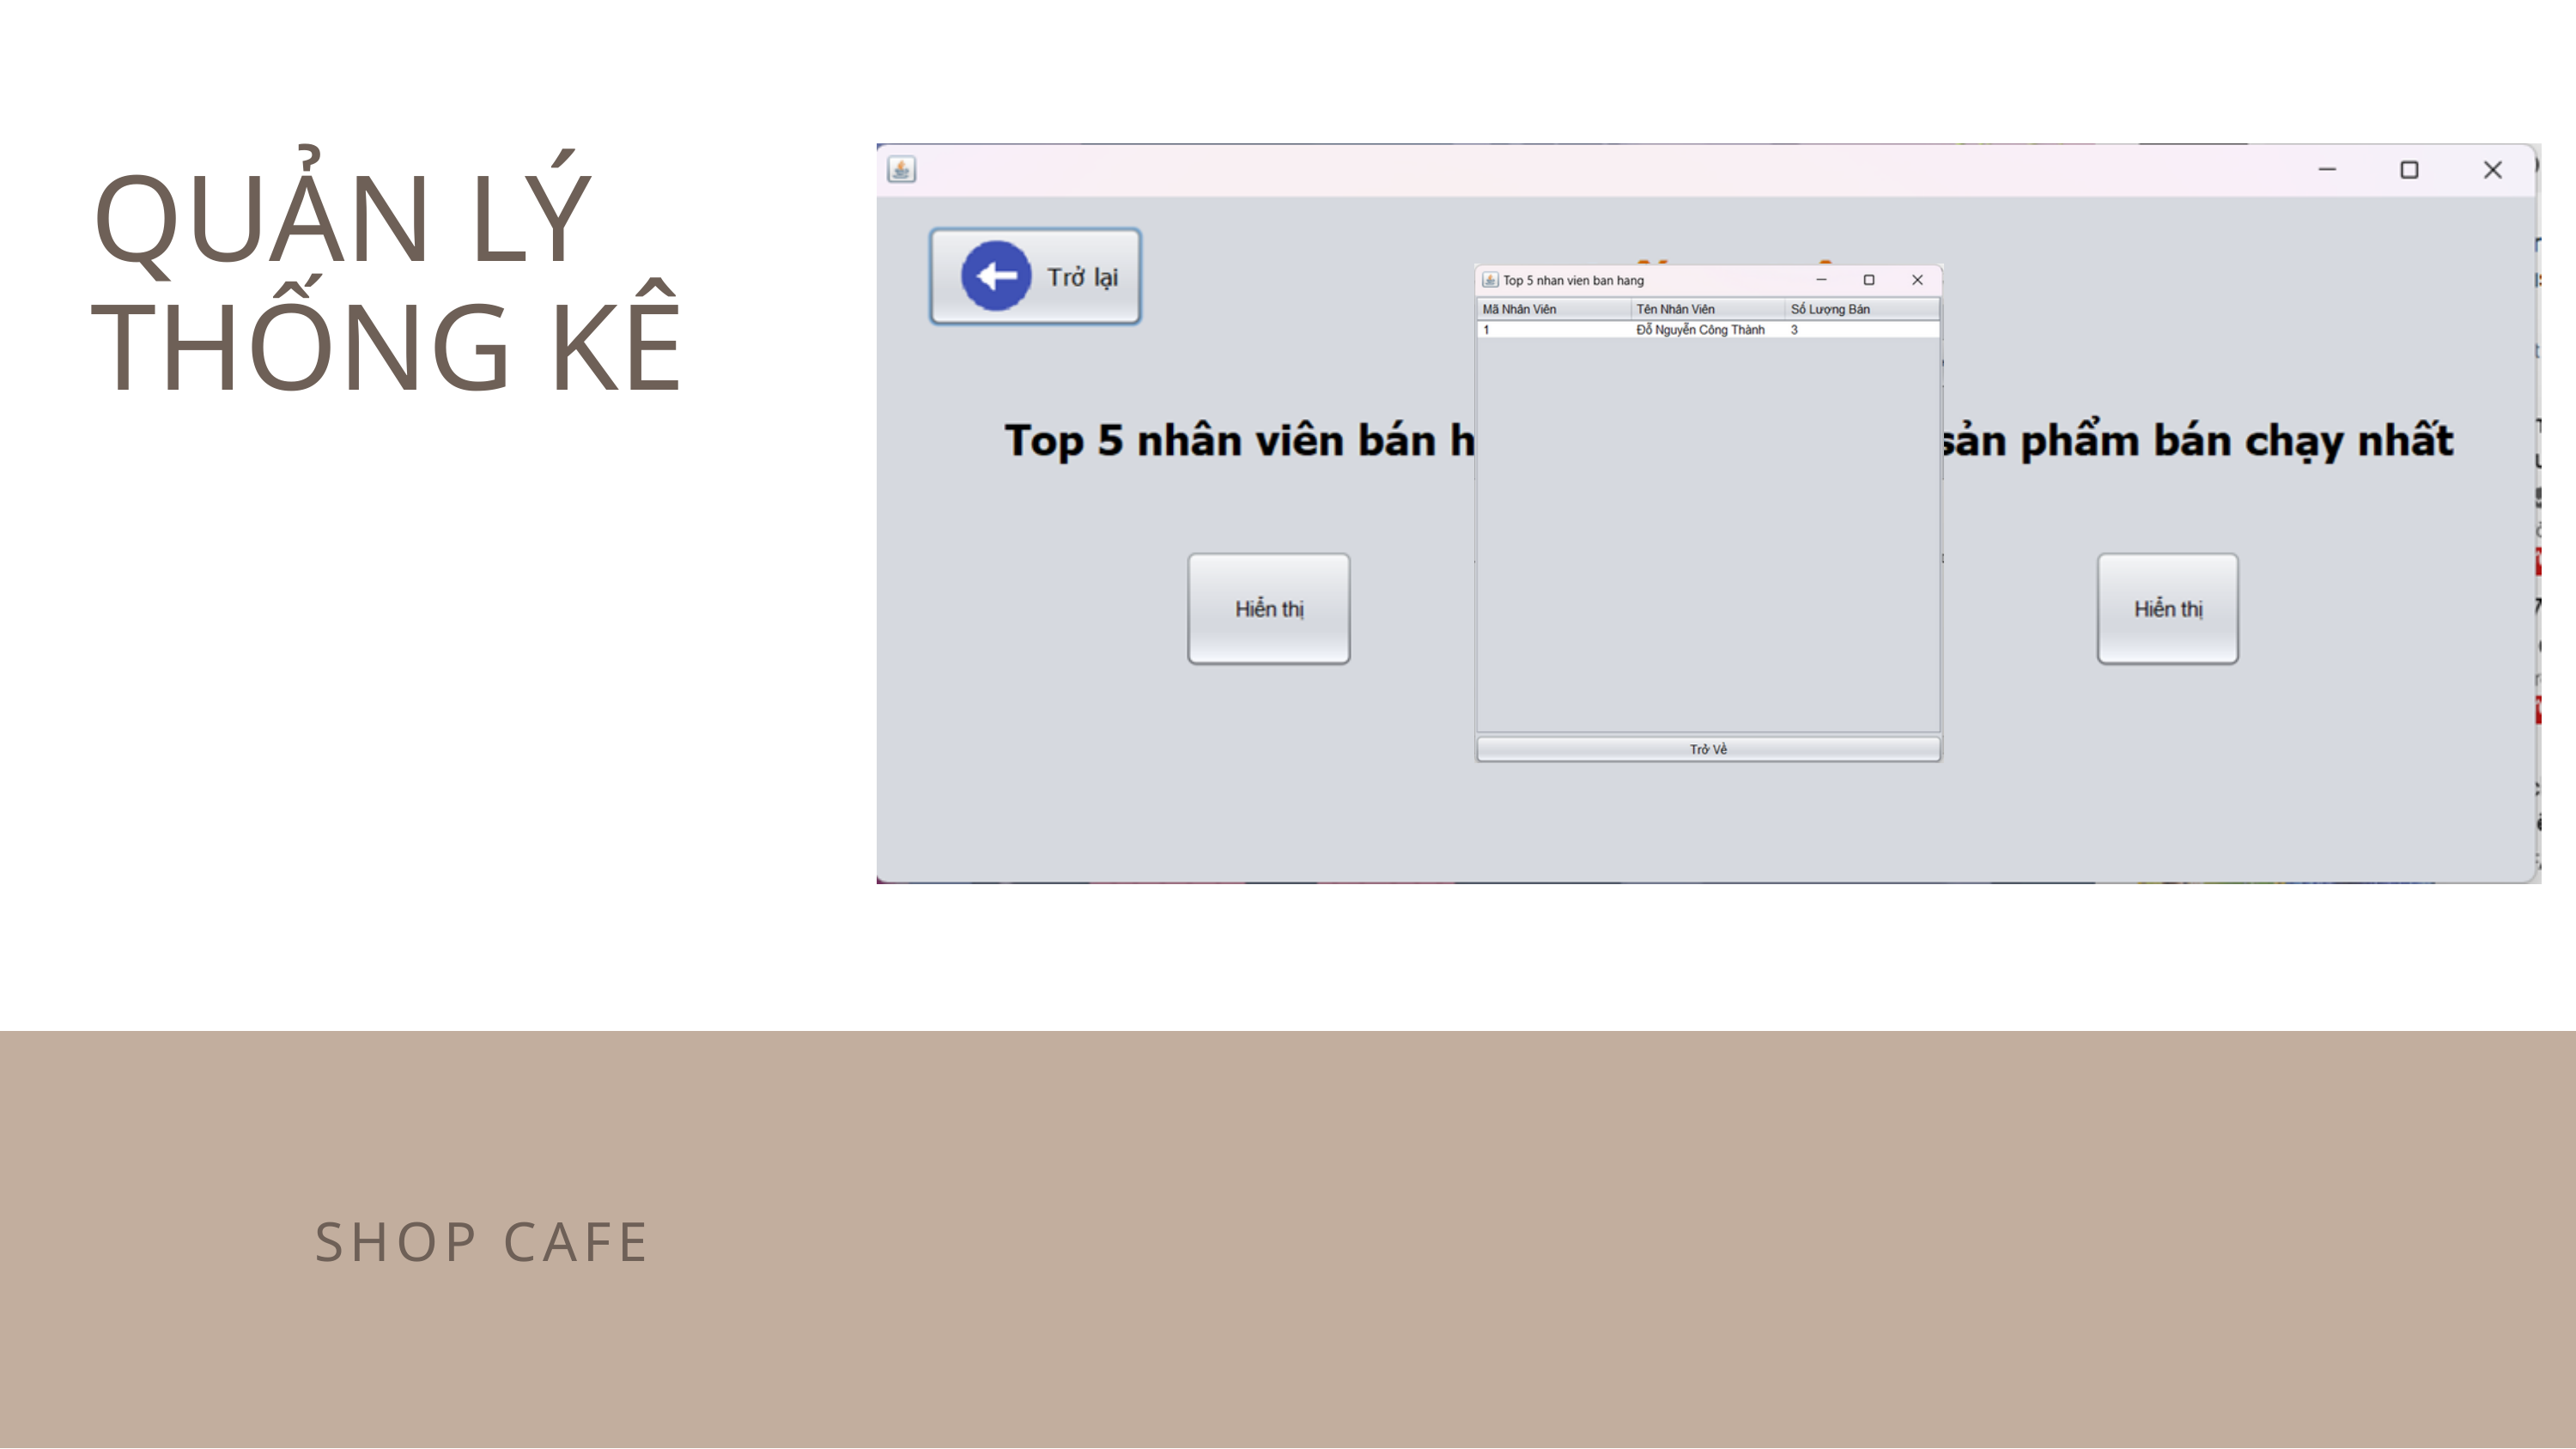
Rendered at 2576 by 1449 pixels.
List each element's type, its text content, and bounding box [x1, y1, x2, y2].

picture [877, 142, 2542, 884]
text_box QUẢN LÝ THỐNG KÊ [90, 156, 873, 415]
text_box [0, 1030, 2576, 1449]
